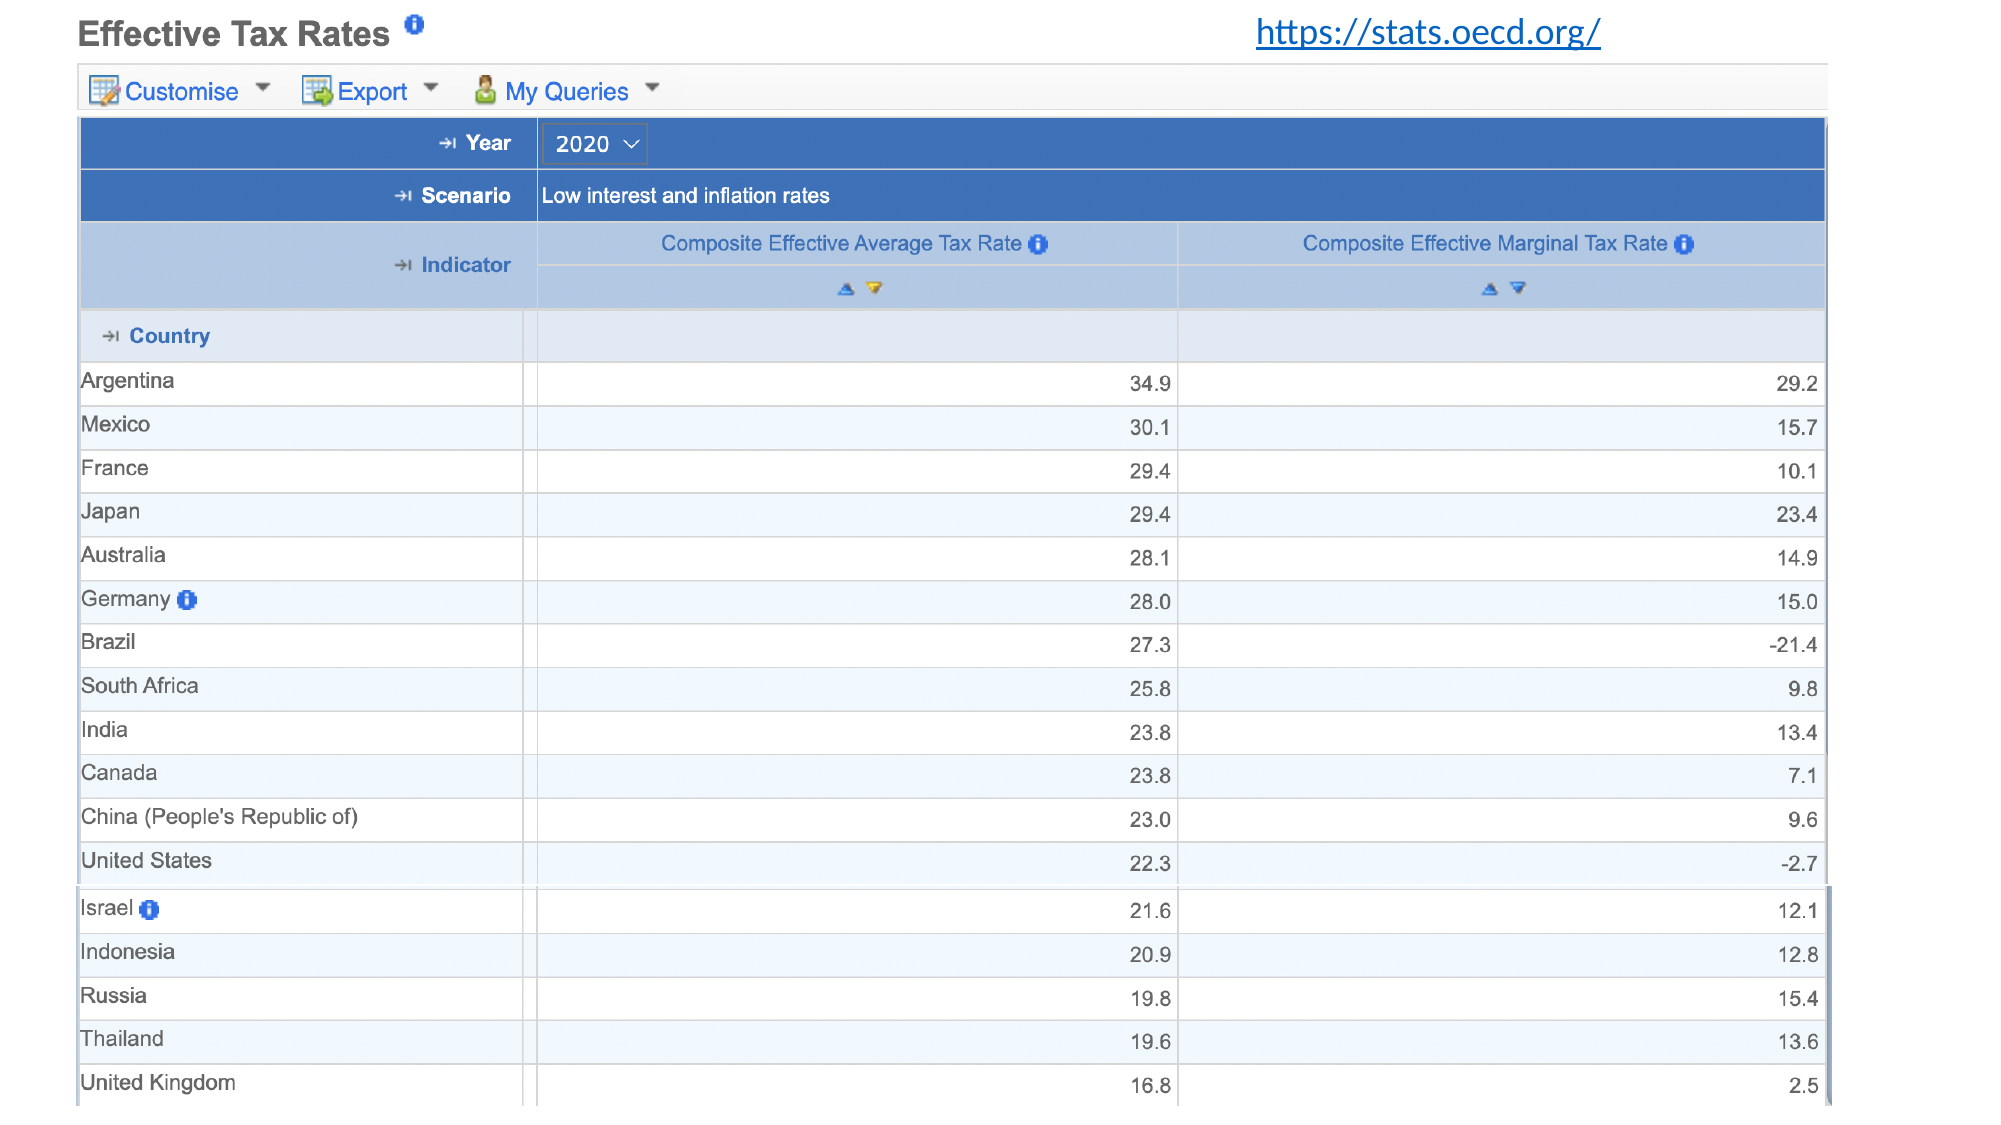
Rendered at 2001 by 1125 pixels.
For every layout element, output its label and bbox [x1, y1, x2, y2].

picture [68, 0, 1828, 884]
picture [72, 886, 1832, 1107]
